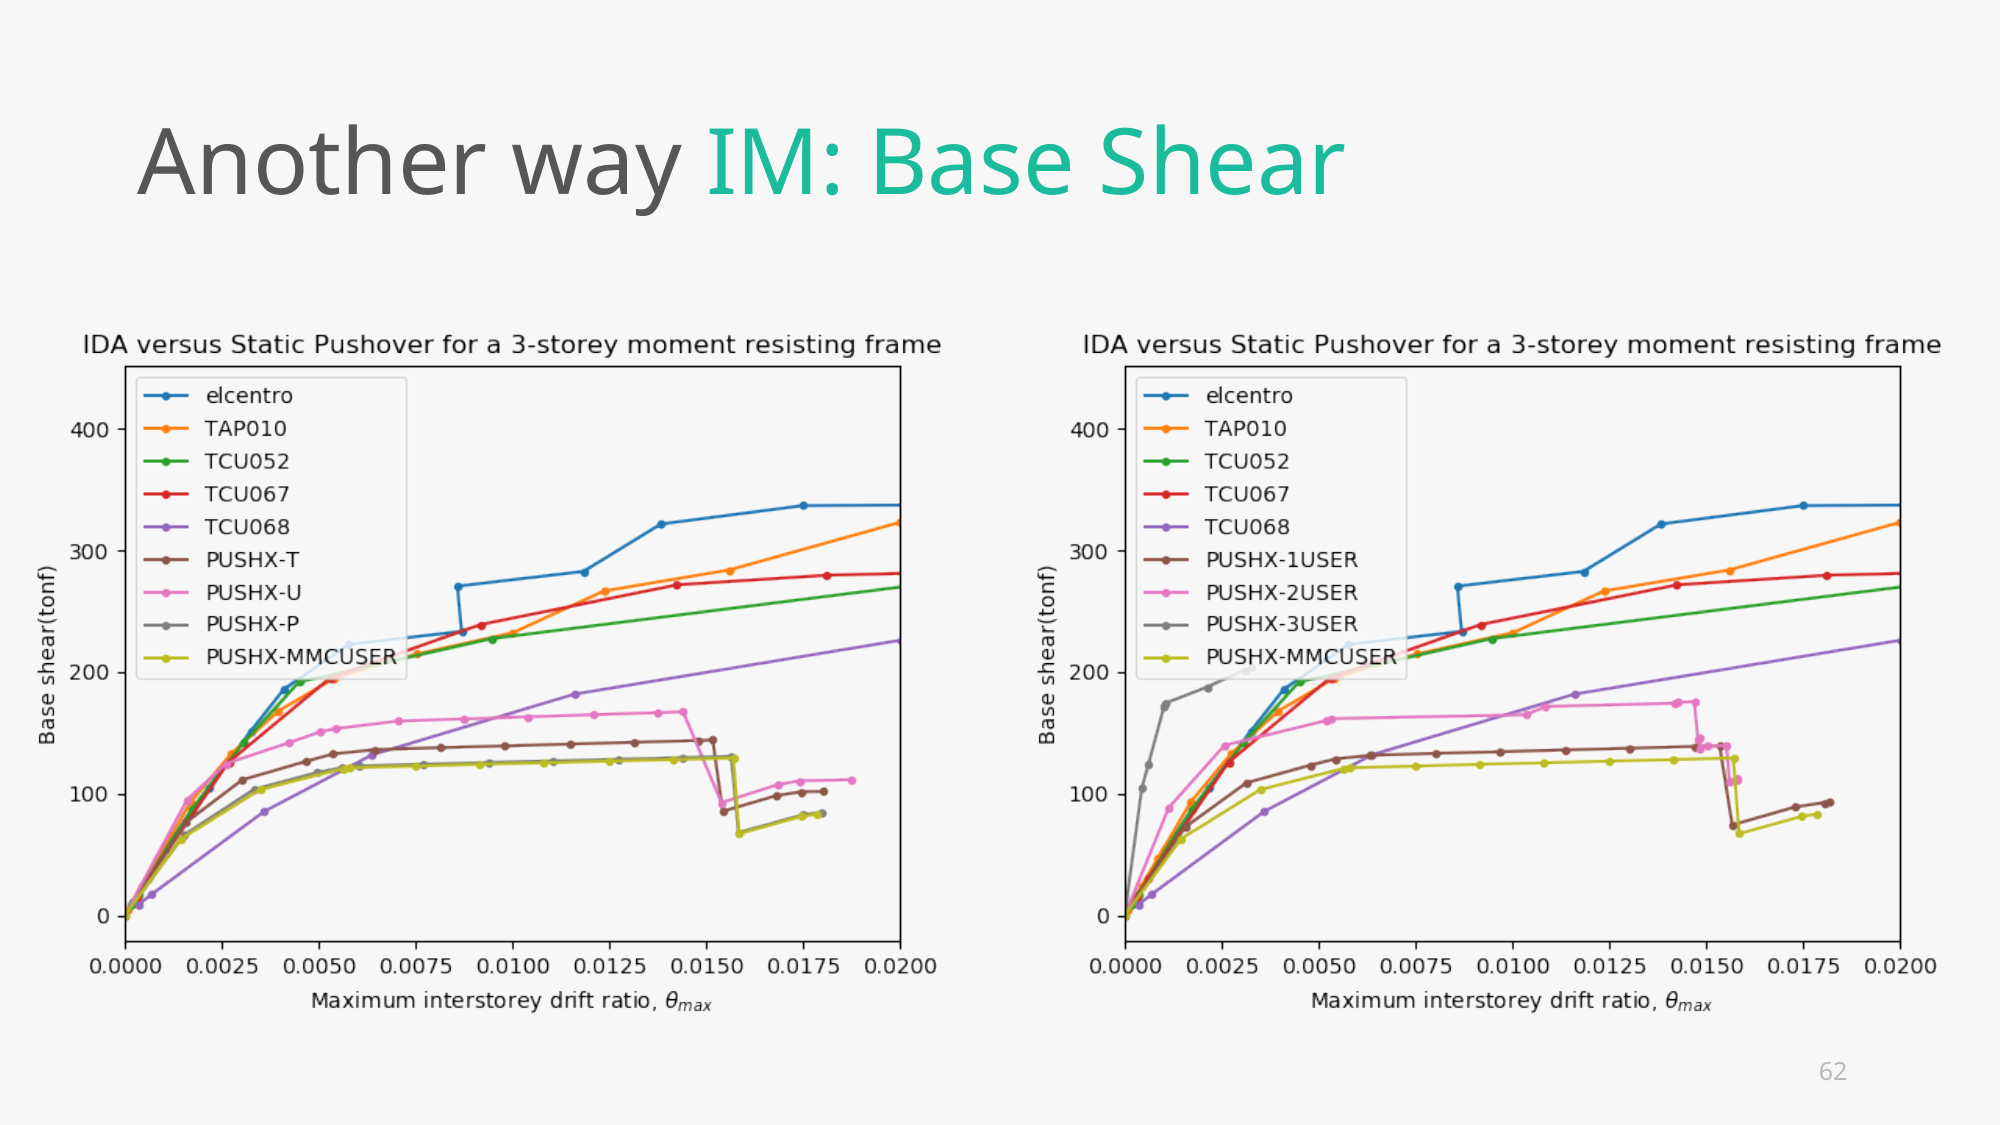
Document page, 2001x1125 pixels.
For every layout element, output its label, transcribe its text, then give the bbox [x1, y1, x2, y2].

slide_number 62 [1412, 1042, 1863, 1103]
picture [0, 277, 2000, 1024]
list Another way IM: Base Shear [137, 108, 1389, 224]
